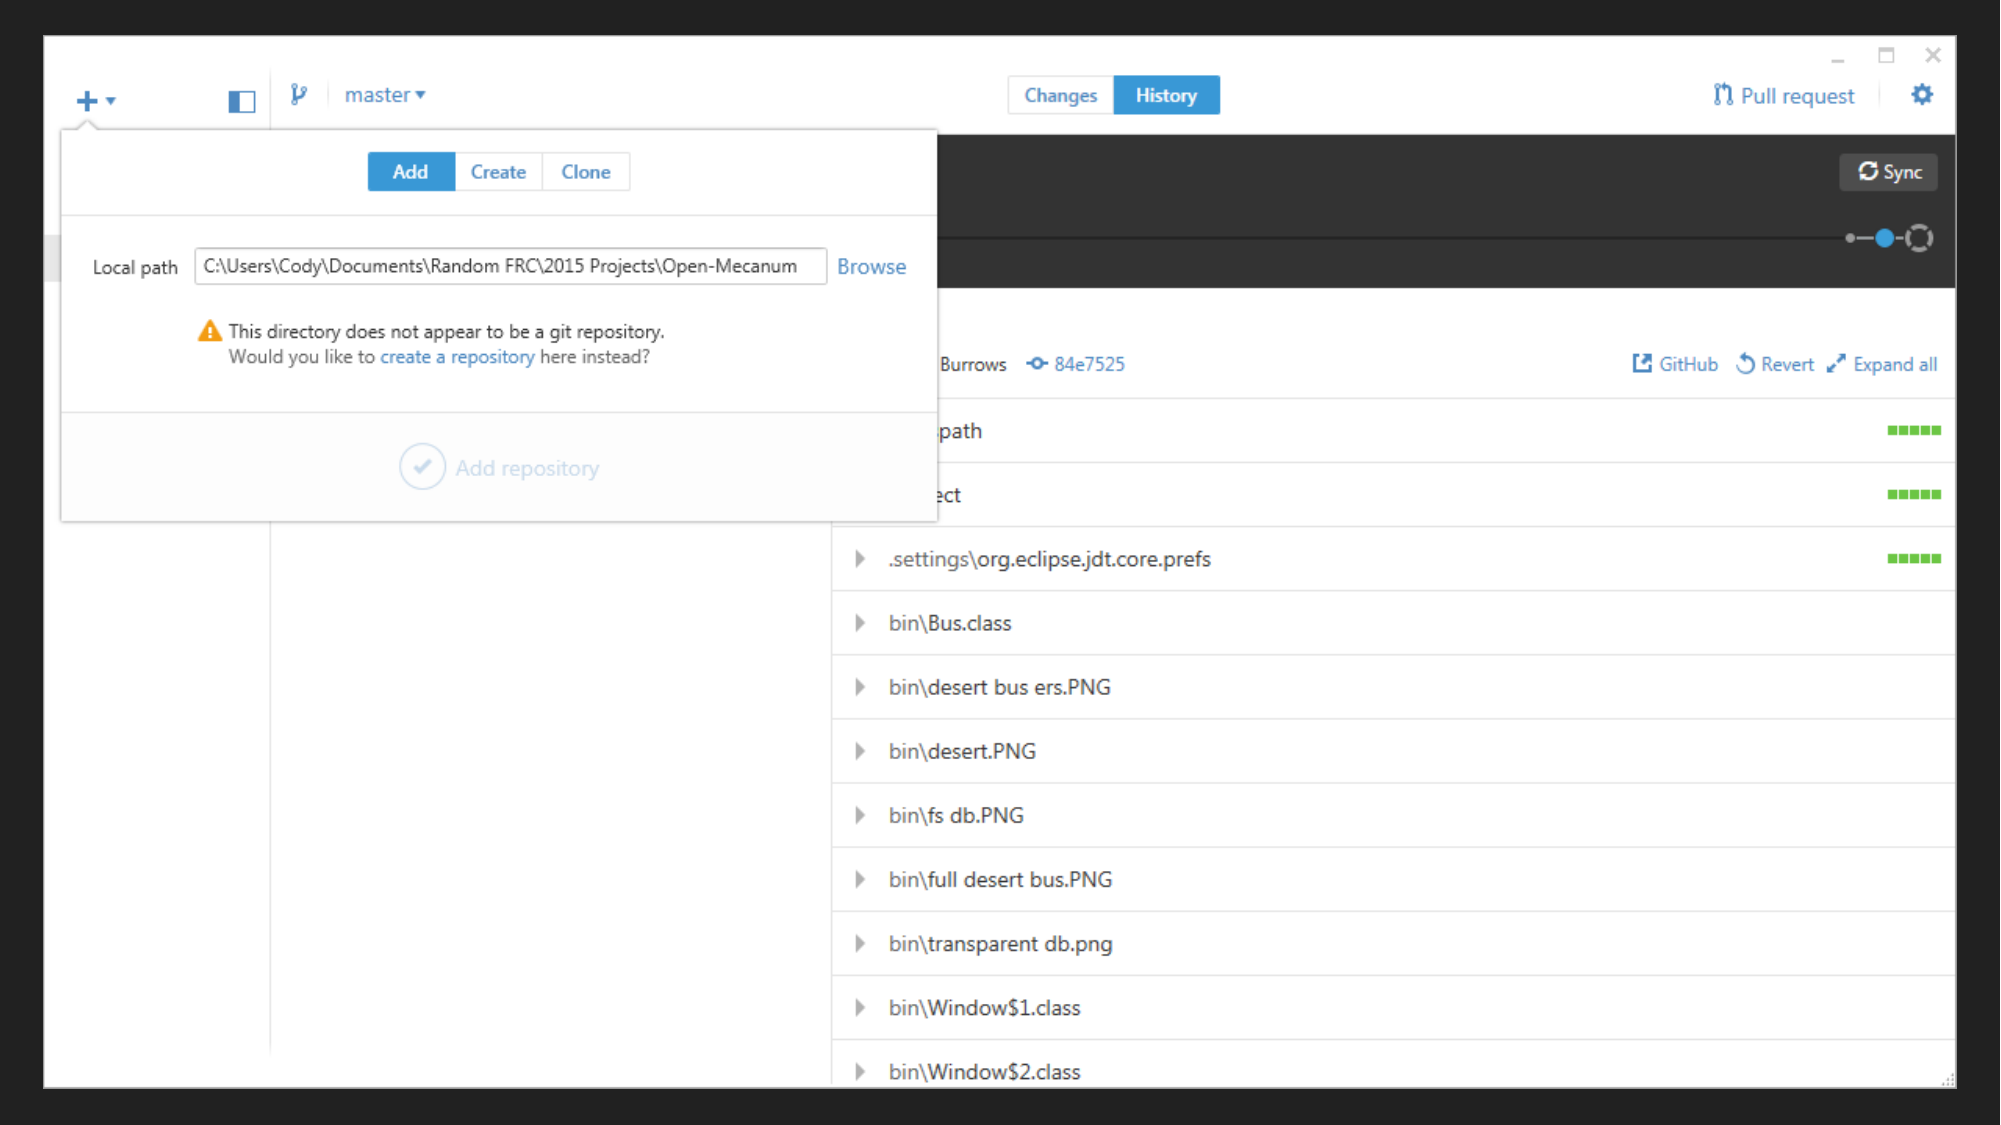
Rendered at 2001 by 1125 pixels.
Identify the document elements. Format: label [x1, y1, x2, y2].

picture [43, 35, 1957, 1090]
